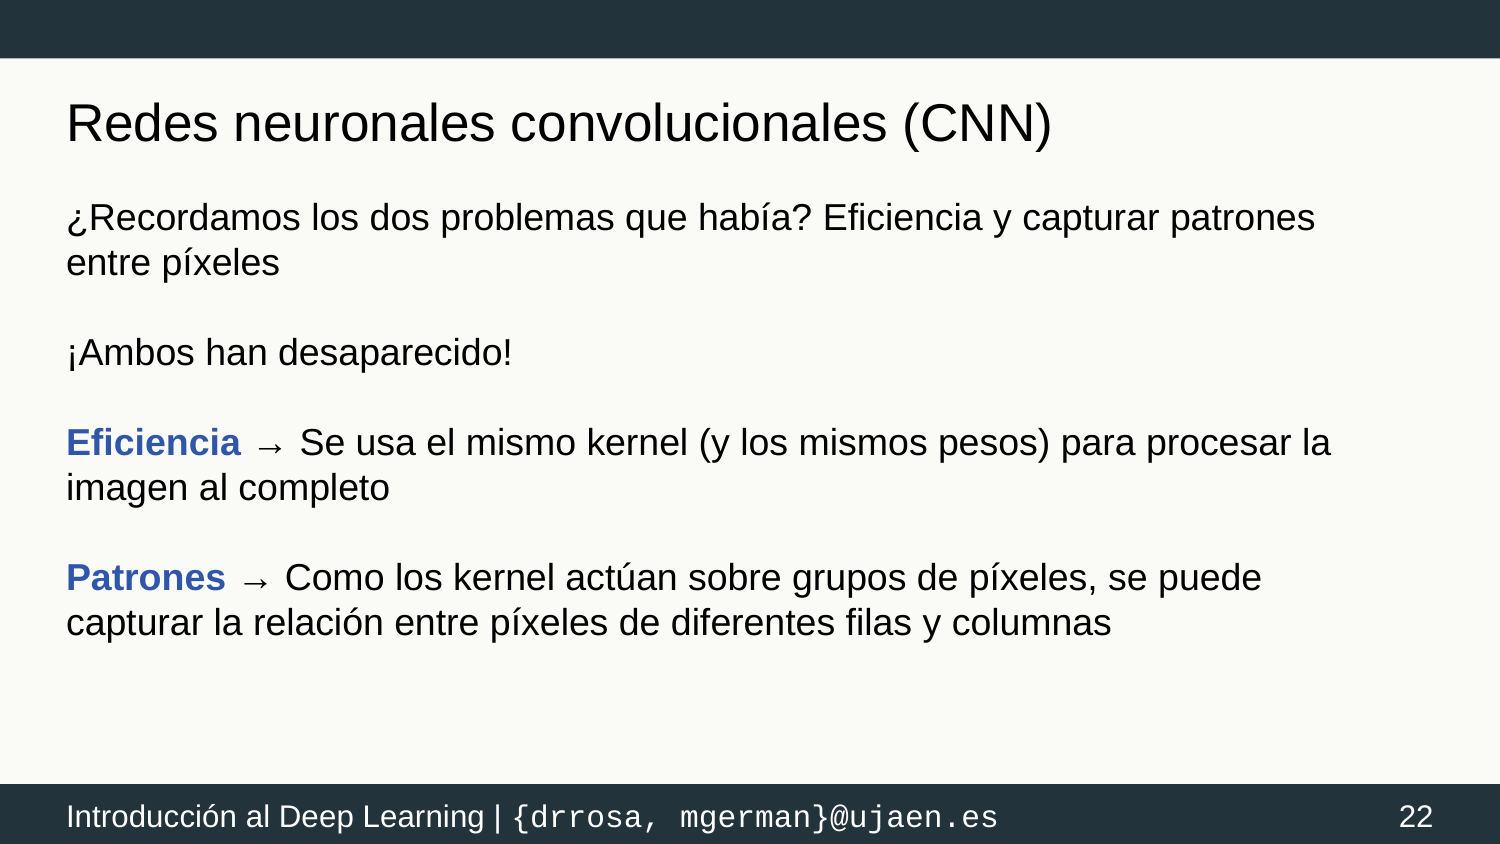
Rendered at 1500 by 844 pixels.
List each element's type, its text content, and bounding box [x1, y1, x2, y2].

text_box ¿Recordamos los dos problemas que había? Eficiencia y capturar patrones entre píxeles ¡Ambos han desaparecido! Eficiencia → Se usa el mismo kernel (y los mismos pesos) para procesar la imagen al completo Patrones → Como los kernel actúan sobre grupos de píxeles, se puede capturar la relación entre píxeles de diferentes filas y columnas [51, 178, 1359, 659]
title Redes neuronales convolucionales (CNN) [51, 72, 1449, 167]
slide_number ‹#› [1358, 782, 1449, 844]
